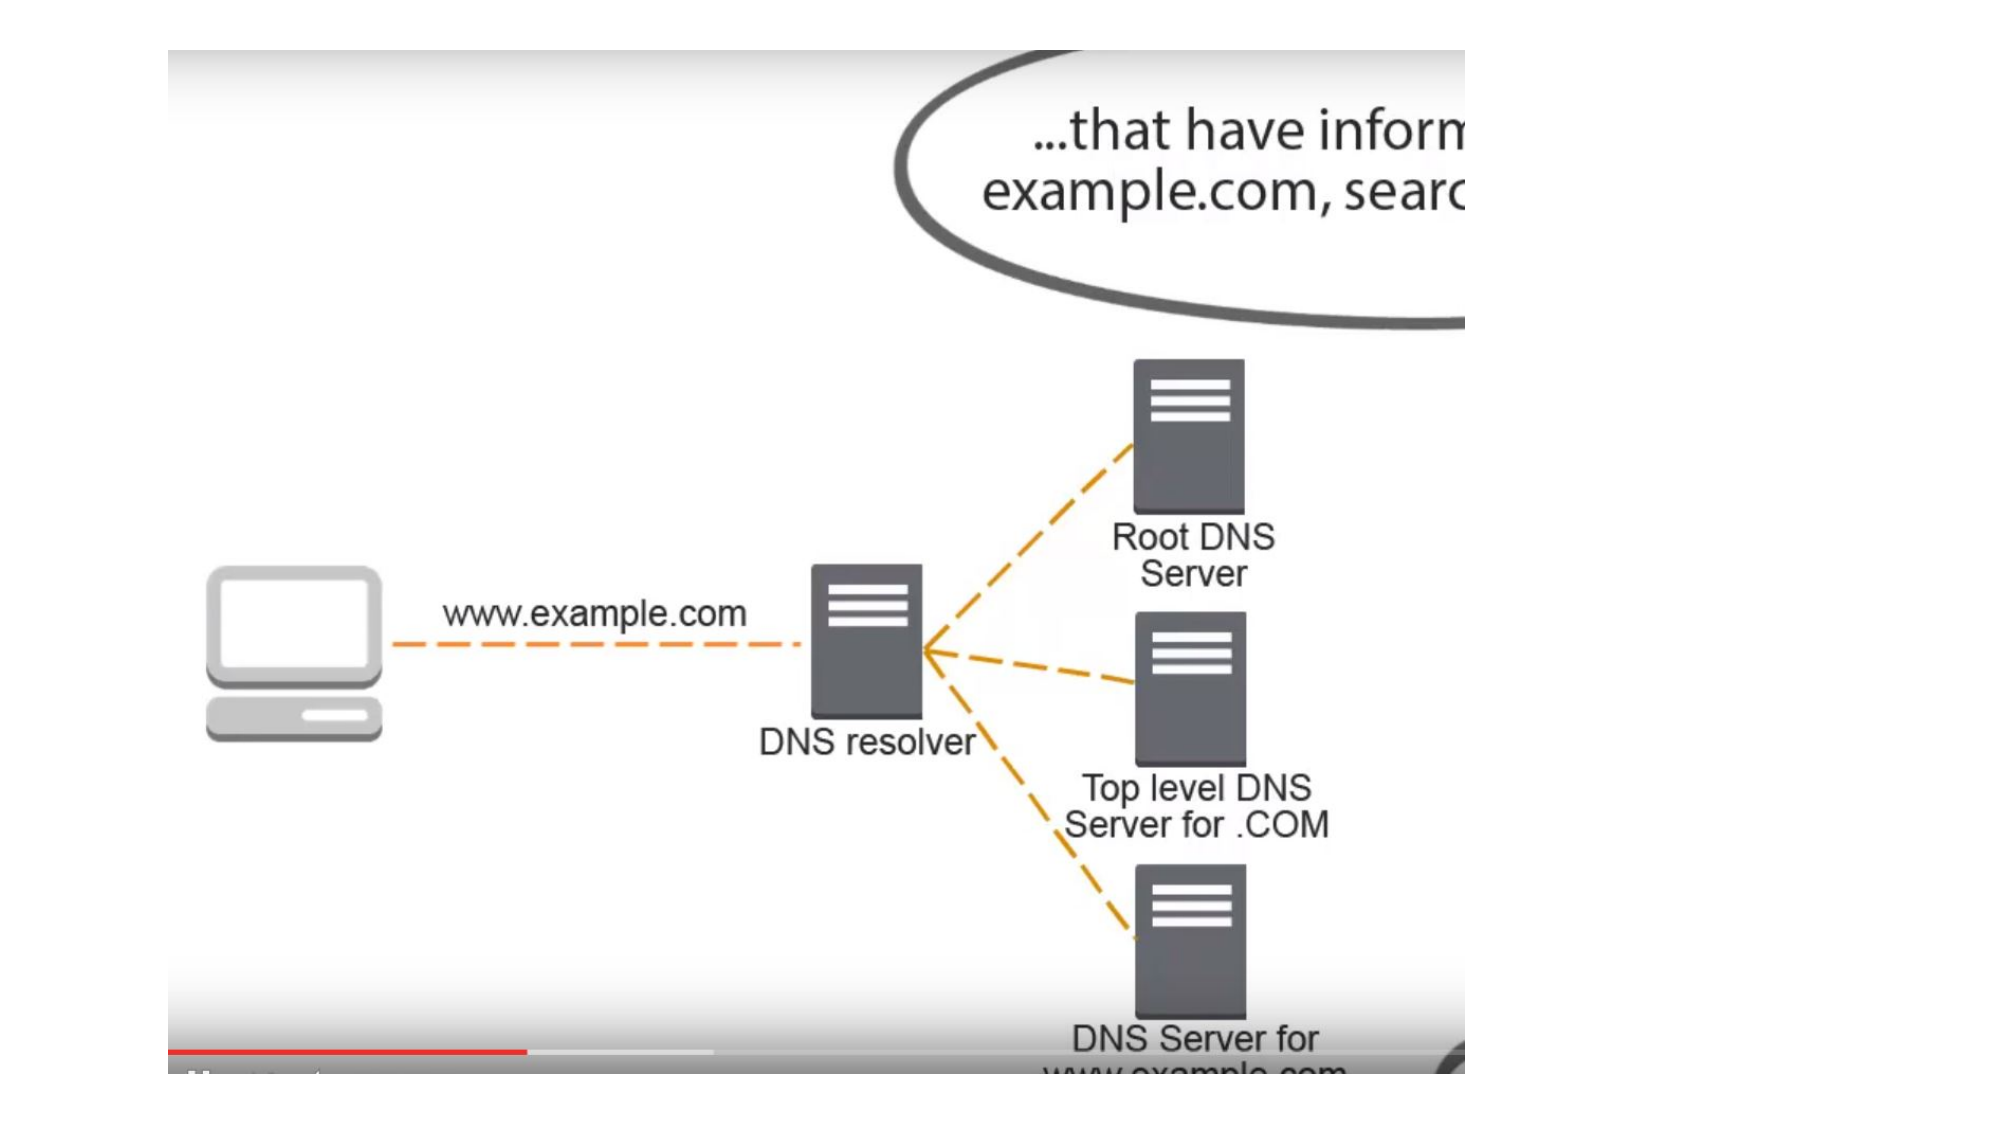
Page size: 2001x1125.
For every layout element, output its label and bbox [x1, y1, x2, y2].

list [167, 50, 1465, 1074]
